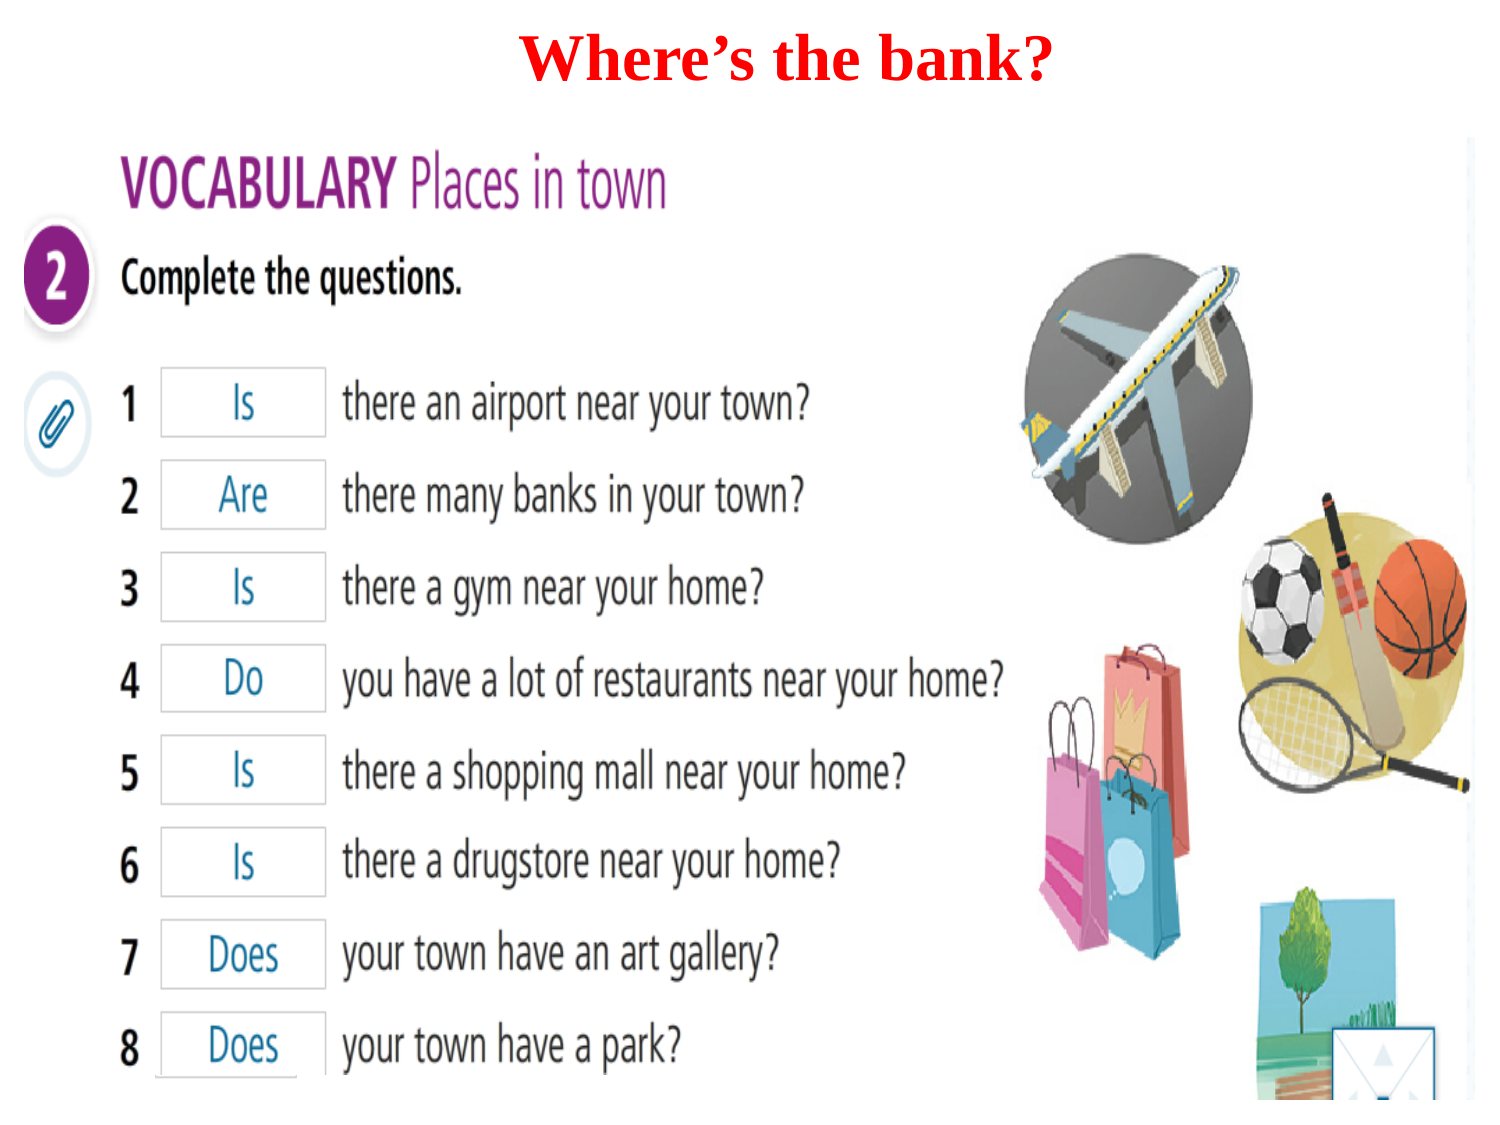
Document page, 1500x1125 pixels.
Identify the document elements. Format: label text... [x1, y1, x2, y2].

text_box Where’s the bank? [350, 6, 1225, 101]
picture [24, 137, 1476, 1101]
